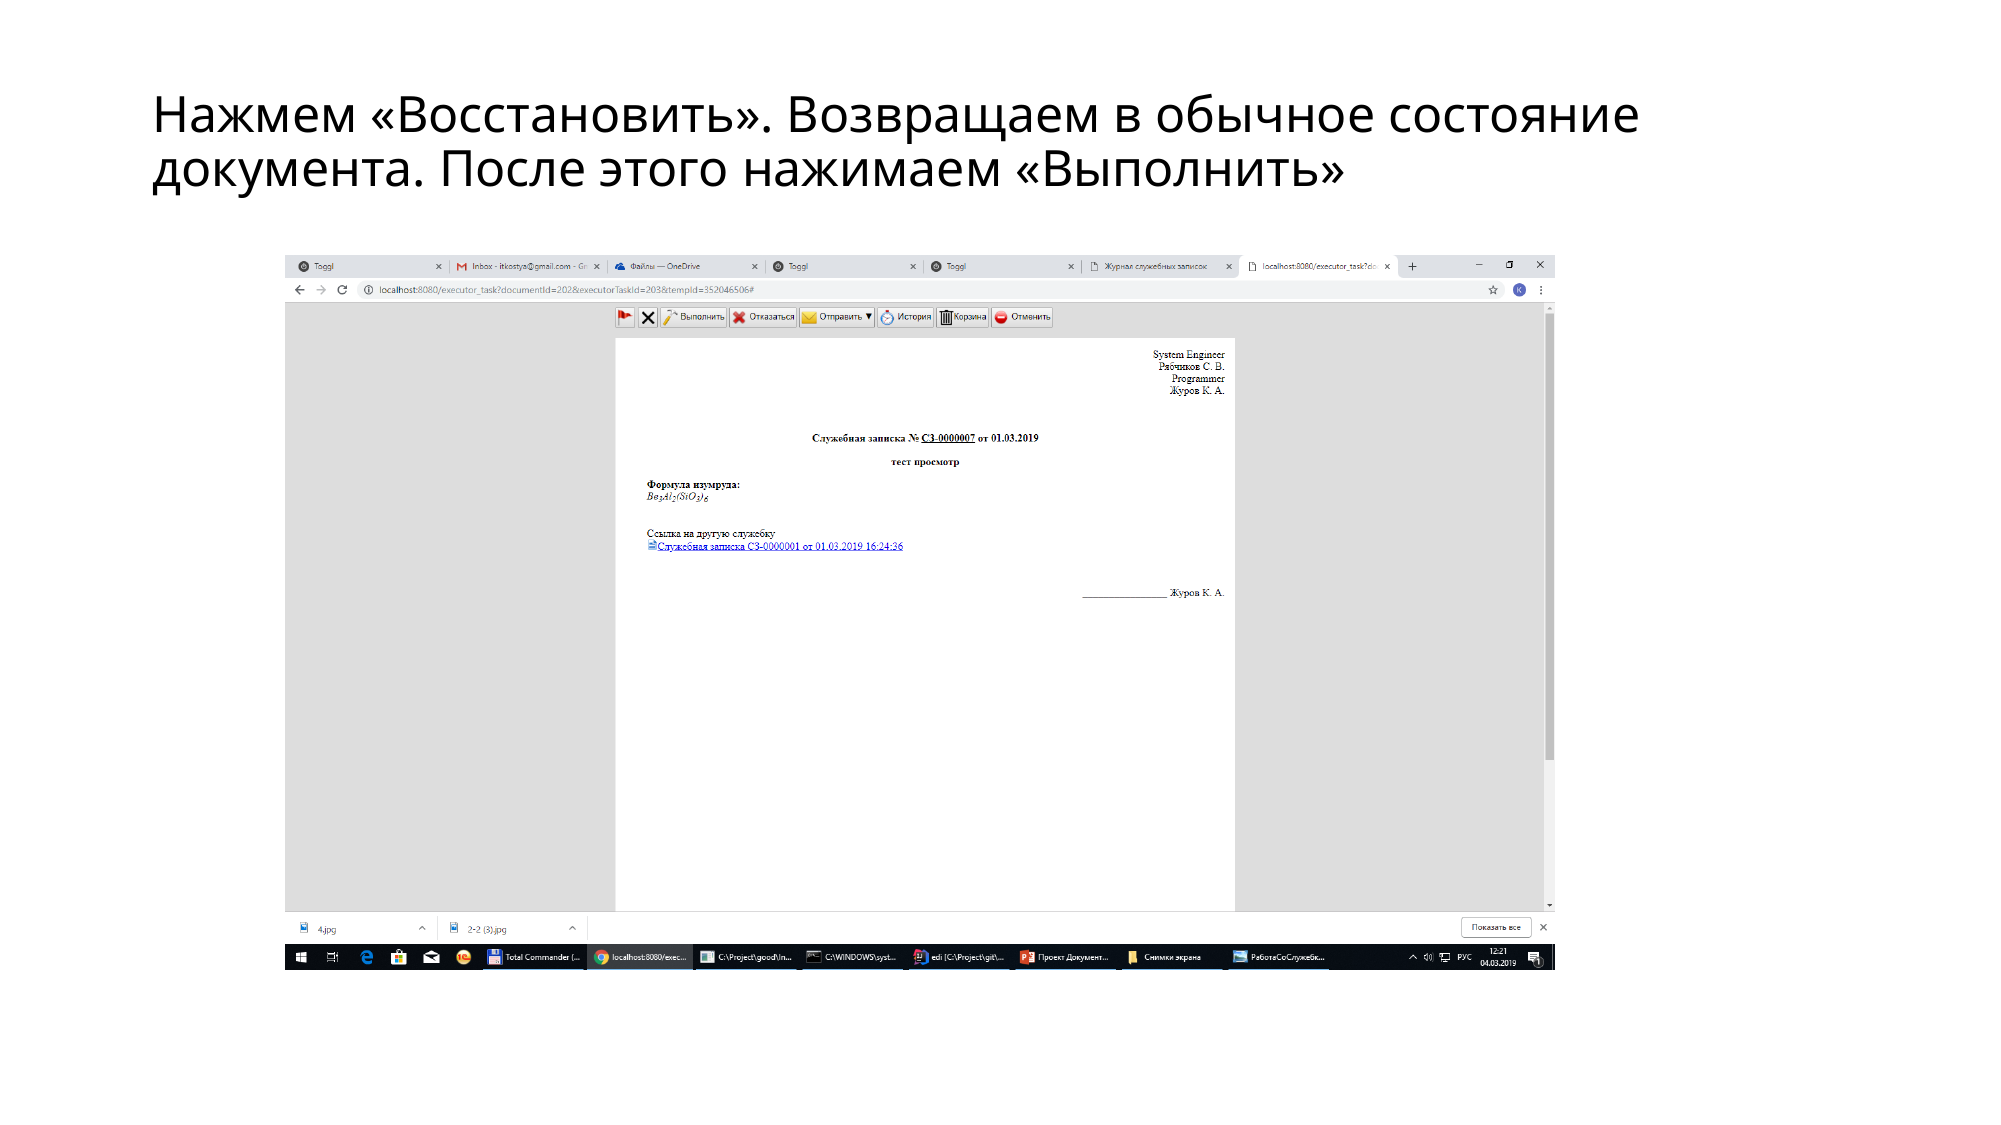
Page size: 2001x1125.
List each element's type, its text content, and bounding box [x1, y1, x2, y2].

title Нажмем «Восстановить». Возвращаем в обычное состояние документа. После этого нажимаем «Выполнить» [137, 59, 1863, 228]
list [285, 255, 1555, 970]
